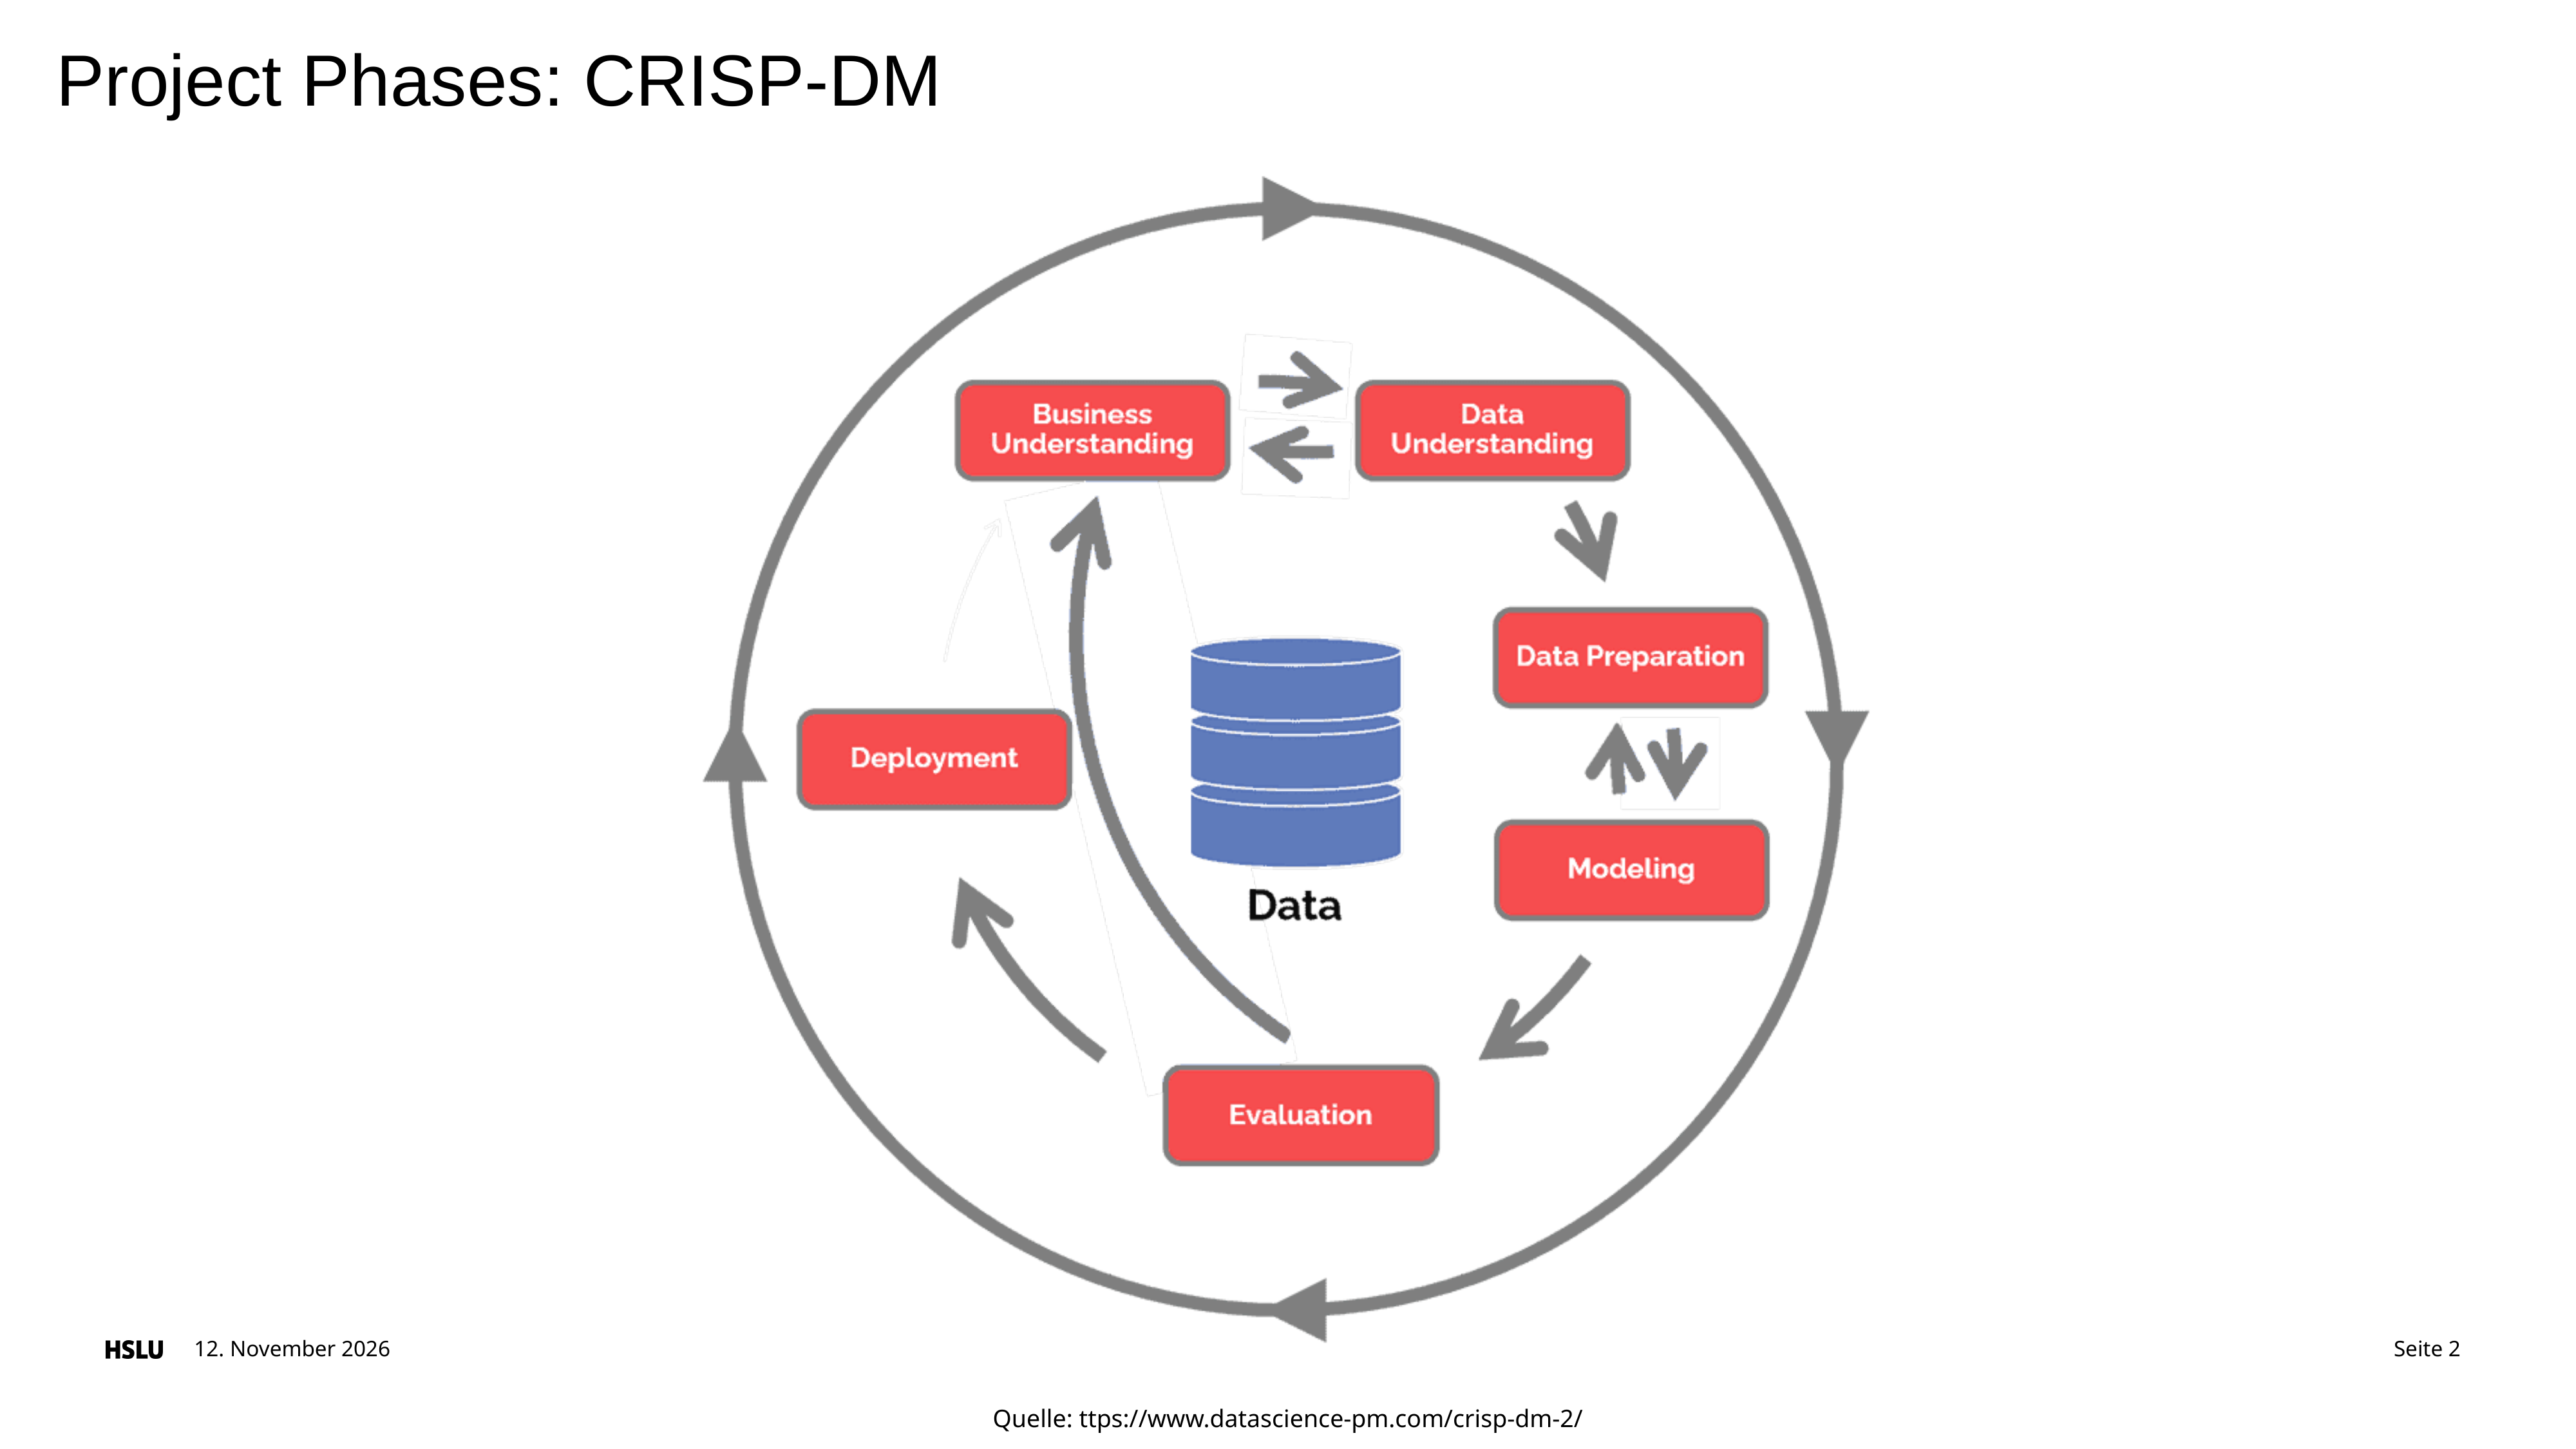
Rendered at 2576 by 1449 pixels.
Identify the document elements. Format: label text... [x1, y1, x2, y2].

picture [535, 144, 2041, 1376]
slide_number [194, 1340, 517, 1360]
slide_number Seite 2 [2148, 1340, 2470, 1360]
title Project Phases: CRISP-DM [56, 58, 2421, 121]
picture [106, 1340, 163, 1359]
text_box Quelle: ttps://www.datascience-pm.com/crisp-dm-2/ [643, 1398, 1933, 1437]
